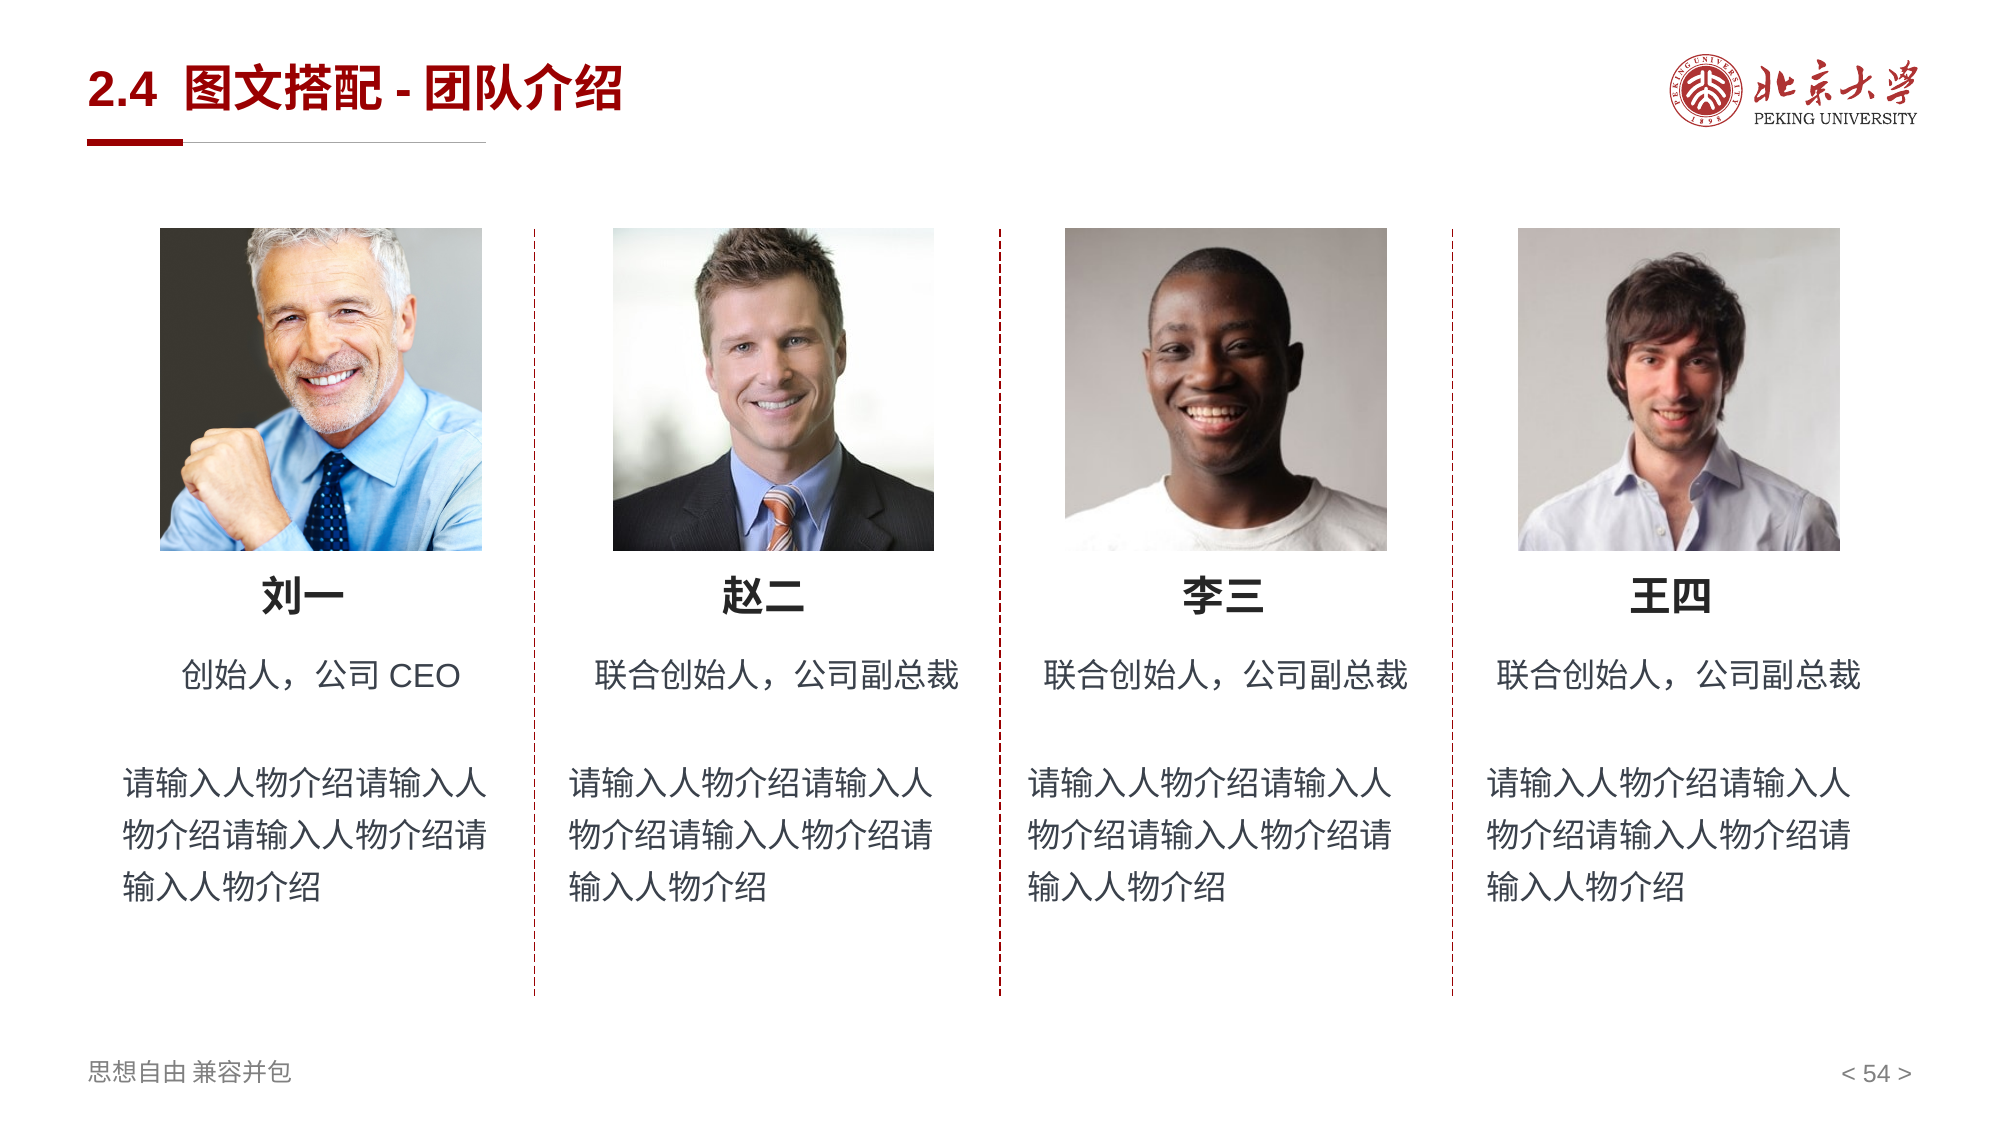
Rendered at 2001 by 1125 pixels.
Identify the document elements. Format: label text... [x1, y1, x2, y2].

picture [160, 228, 482, 551]
text_box 联合创始人，公司副总裁 [1028, 646, 1424, 702]
text_box 请输入人物介绍请输入人物介绍请输入人物介绍请输入人物介绍 [1471, 743, 1899, 914]
picture [1065, 228, 1387, 551]
text_box 请输入人物介绍请输入人物介绍请输入人物介绍请输入人物介绍 [553, 743, 981, 914]
text_box 请输入人物介绍请输入人物介绍请输入人物介绍请输入人物介绍 [107, 743, 534, 914]
picture [1518, 228, 1840, 551]
text_box 赵二 [613, 562, 934, 628]
slide_number < 54 > [1477, 1048, 1928, 1097]
picture [613, 228, 934, 551]
text_box 王四 [1521, 562, 1840, 628]
text_box 联合创始人，公司副总裁 [1481, 646, 1877, 702]
text_box 创始人，公司CEO [166, 646, 476, 702]
text_box 联合创始人，公司副总裁 [579, 646, 975, 702]
text_box 刘一 [143, 562, 482, 628]
text_box 请输入人物介绍请输入人物介绍请输入人物介绍请输入人物介绍 [1012, 743, 1440, 914]
title 2.4 图文搭配-团队介绍 [72, 39, 1559, 142]
text_box 李三 [1072, 562, 1387, 628]
